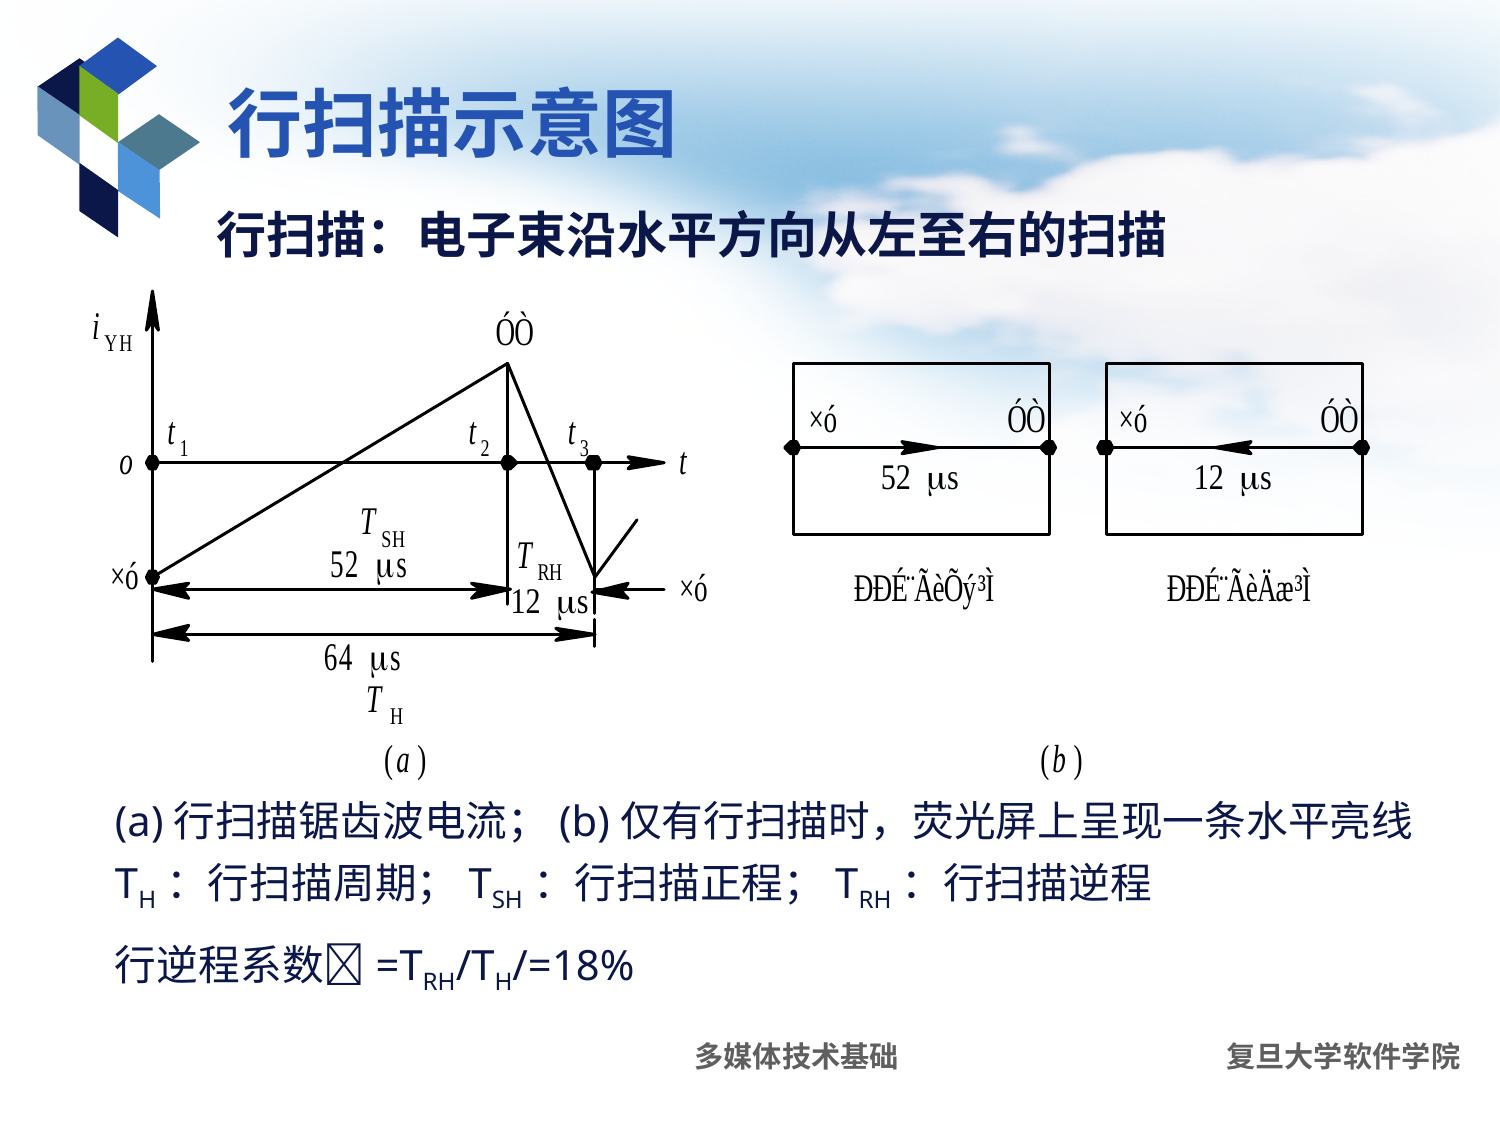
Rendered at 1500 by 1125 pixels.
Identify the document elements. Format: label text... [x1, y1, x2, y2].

title 行扫描示意图 [212, 74, 1376, 168]
slide_number 多媒体技术基础 [563, 1031, 915, 1088]
text_box 行扫描：电子束沿水平方向从左至右的扫描 [202, 196, 1182, 271]
picture [0, 0, 1500, 588]
text_box (a)行扫描锯齿波电流；(b)仅有行扫描时，荧光屏上呈现一条水平亮线 TH：行扫描周期；TSH：行扫描正程；TRH：行扫描逆程 行逆程系数=TRH/TH/=18% [100, 812, 1437, 1003]
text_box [52, 278, 1459, 804]
